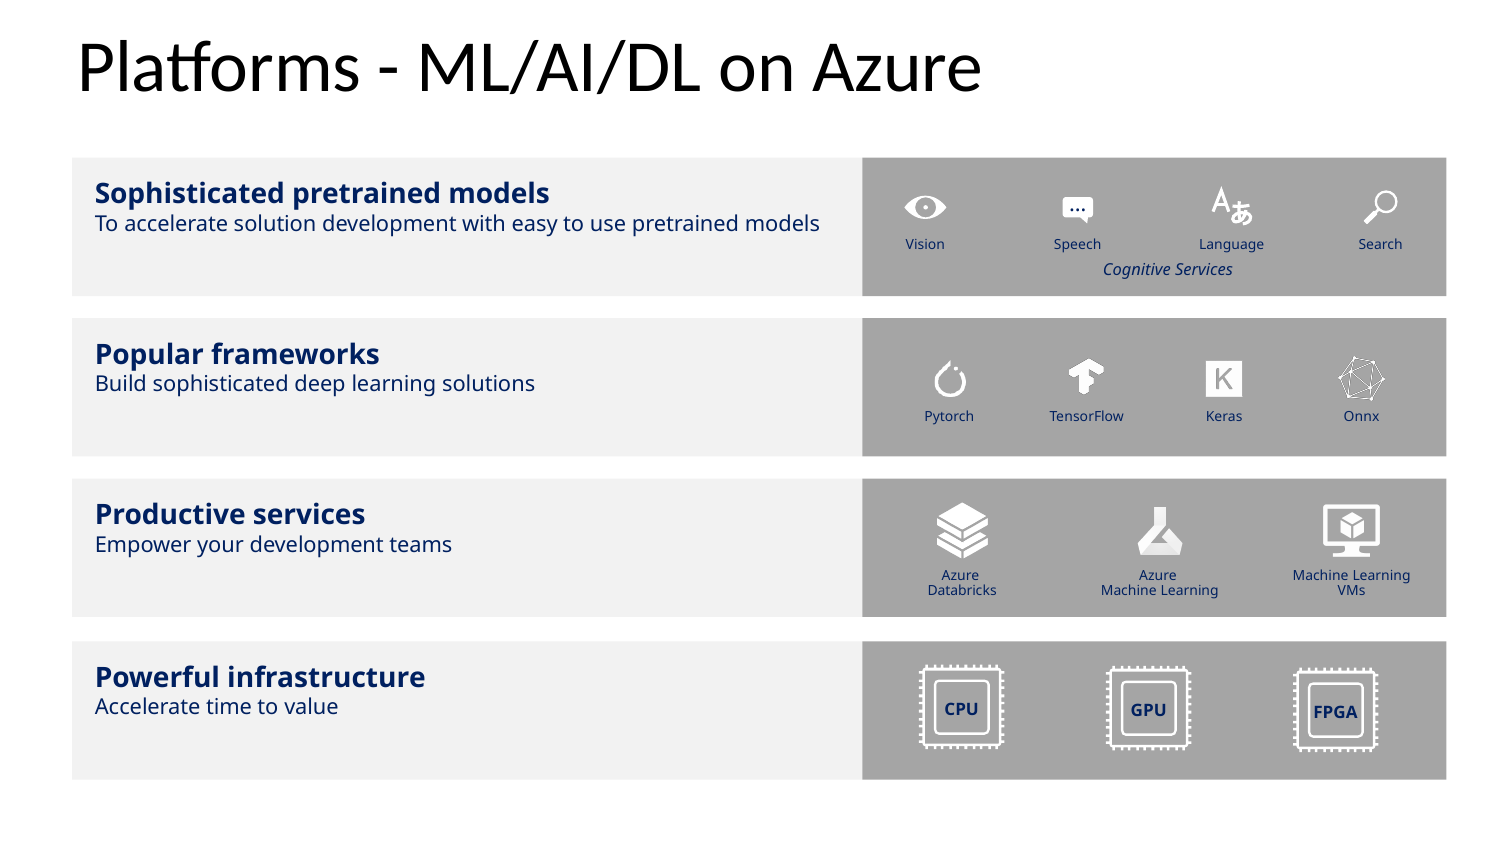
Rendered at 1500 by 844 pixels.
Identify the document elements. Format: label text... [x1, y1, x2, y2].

text_box [862, 157, 1447, 297]
picture [1338, 356, 1385, 401]
text_box [1213, 190, 1229, 212]
text_box Onnx [1295, 403, 1428, 430]
text_box Pytorch [883, 403, 1016, 430]
text_box [862, 641, 1447, 780]
text_box TensorFlow [1020, 403, 1153, 430]
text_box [911, 664, 1013, 750]
title Platforms - ML/AI/DL on Azure [77, 28, 1433, 157]
text_box [862, 478, 1447, 617]
picture [930, 360, 969, 397]
text_box … [1062, 197, 1094, 224]
text_box [1232, 201, 1251, 224]
text_box Speech [1035, 231, 1120, 258]
picture [1205, 360, 1243, 397]
text_box Productive services Empower your development teams [72, 478, 862, 617]
text_box [904, 195, 947, 219]
text_box Search [1334, 231, 1427, 258]
text_box Cognitive Services [1052, 251, 1284, 288]
text_box Azure Databricks [896, 562, 1029, 604]
text_box Azure Machine Learning [1078, 562, 1241, 604]
text_box Vision [883, 231, 968, 258]
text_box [1285, 667, 1387, 753]
text_box Popular frameworks Build sophisticated deep learning solutions [72, 318, 862, 457]
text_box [935, 501, 989, 561]
picture [1323, 502, 1380, 559]
text_box [862, 318, 1447, 457]
text_box Sophisticated pretrained models To accelerate solution development with easy to use pretrained models [72, 157, 862, 297]
text_box Machine Learning VMs [1270, 562, 1433, 604]
text_box Keras [1157, 403, 1291, 430]
text_box Language [1185, 231, 1279, 251]
picture [1136, 507, 1184, 556]
picture [1069, 358, 1104, 396]
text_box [1098, 665, 1200, 751]
text_box Powerful infrastructure Accelerate time to value [72, 641, 862, 780]
text_box [1363, 190, 1398, 224]
